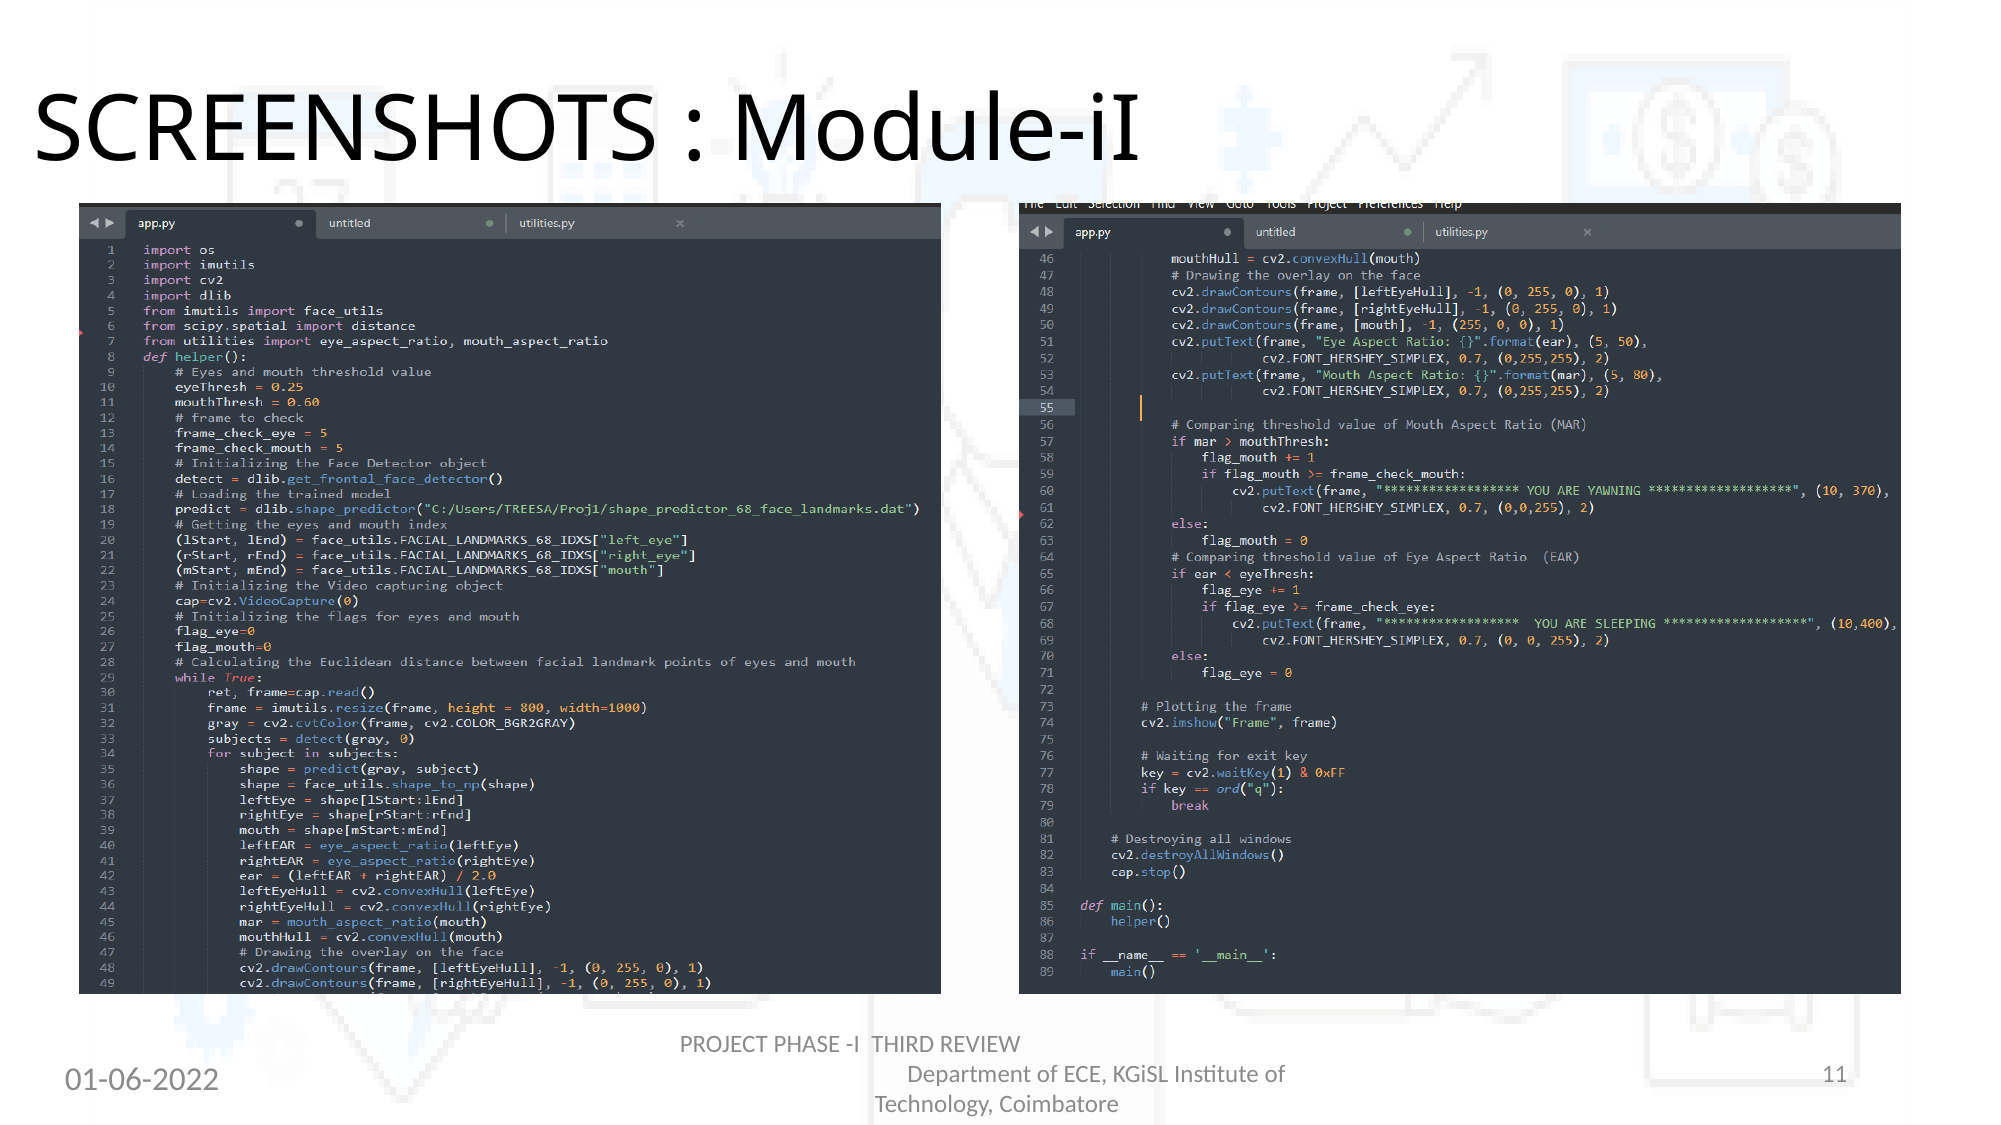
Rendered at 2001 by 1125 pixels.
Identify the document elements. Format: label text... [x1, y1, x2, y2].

picture [79, 203, 942, 994]
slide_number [49, 1047, 268, 1108]
title SCREENSHOTS : Module-iI [18, 22, 1744, 240]
picture [1019, 203, 1901, 994]
footer PROJECT PHASE -I THIRD REVIEW Department of ECE, KGiSL Institute of Technology, Coimbatore [662, 1042, 1338, 1103]
slide_number 11 [1412, 1042, 1863, 1103]
